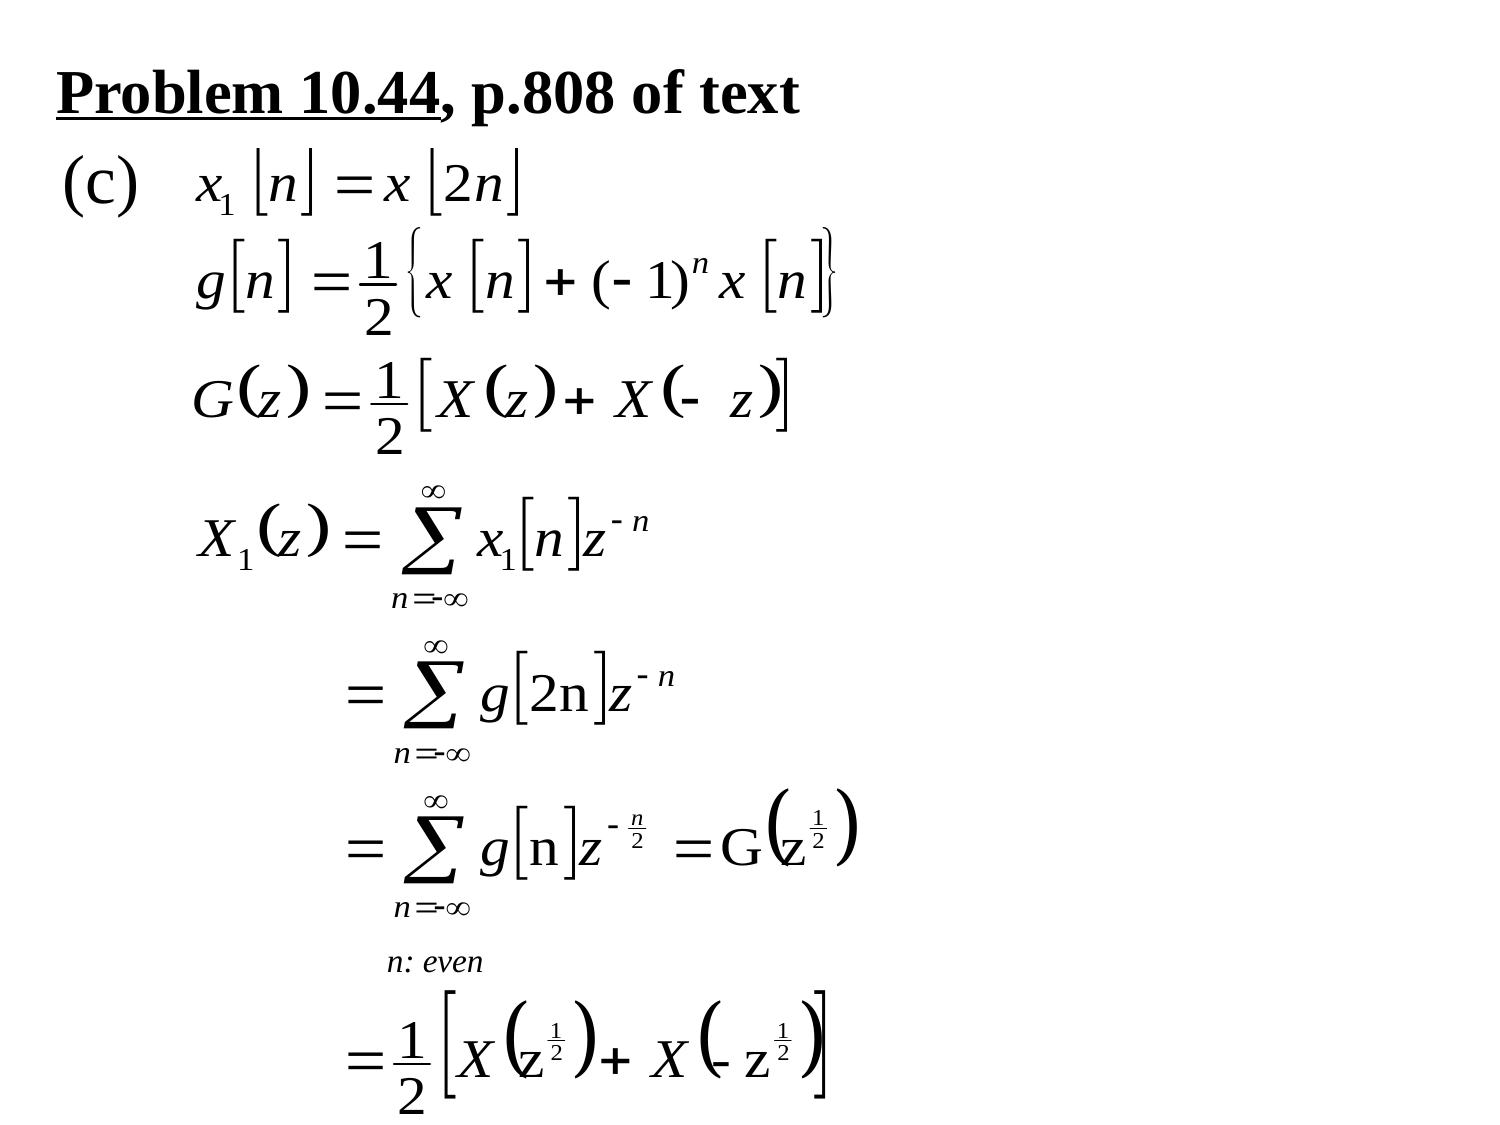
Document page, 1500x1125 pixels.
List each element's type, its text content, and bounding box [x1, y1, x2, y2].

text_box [184, 148, 873, 1125]
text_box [52, 139, 169, 233]
text_box Problem 10.44, p.808 of text [0, 43, 1057, 134]
